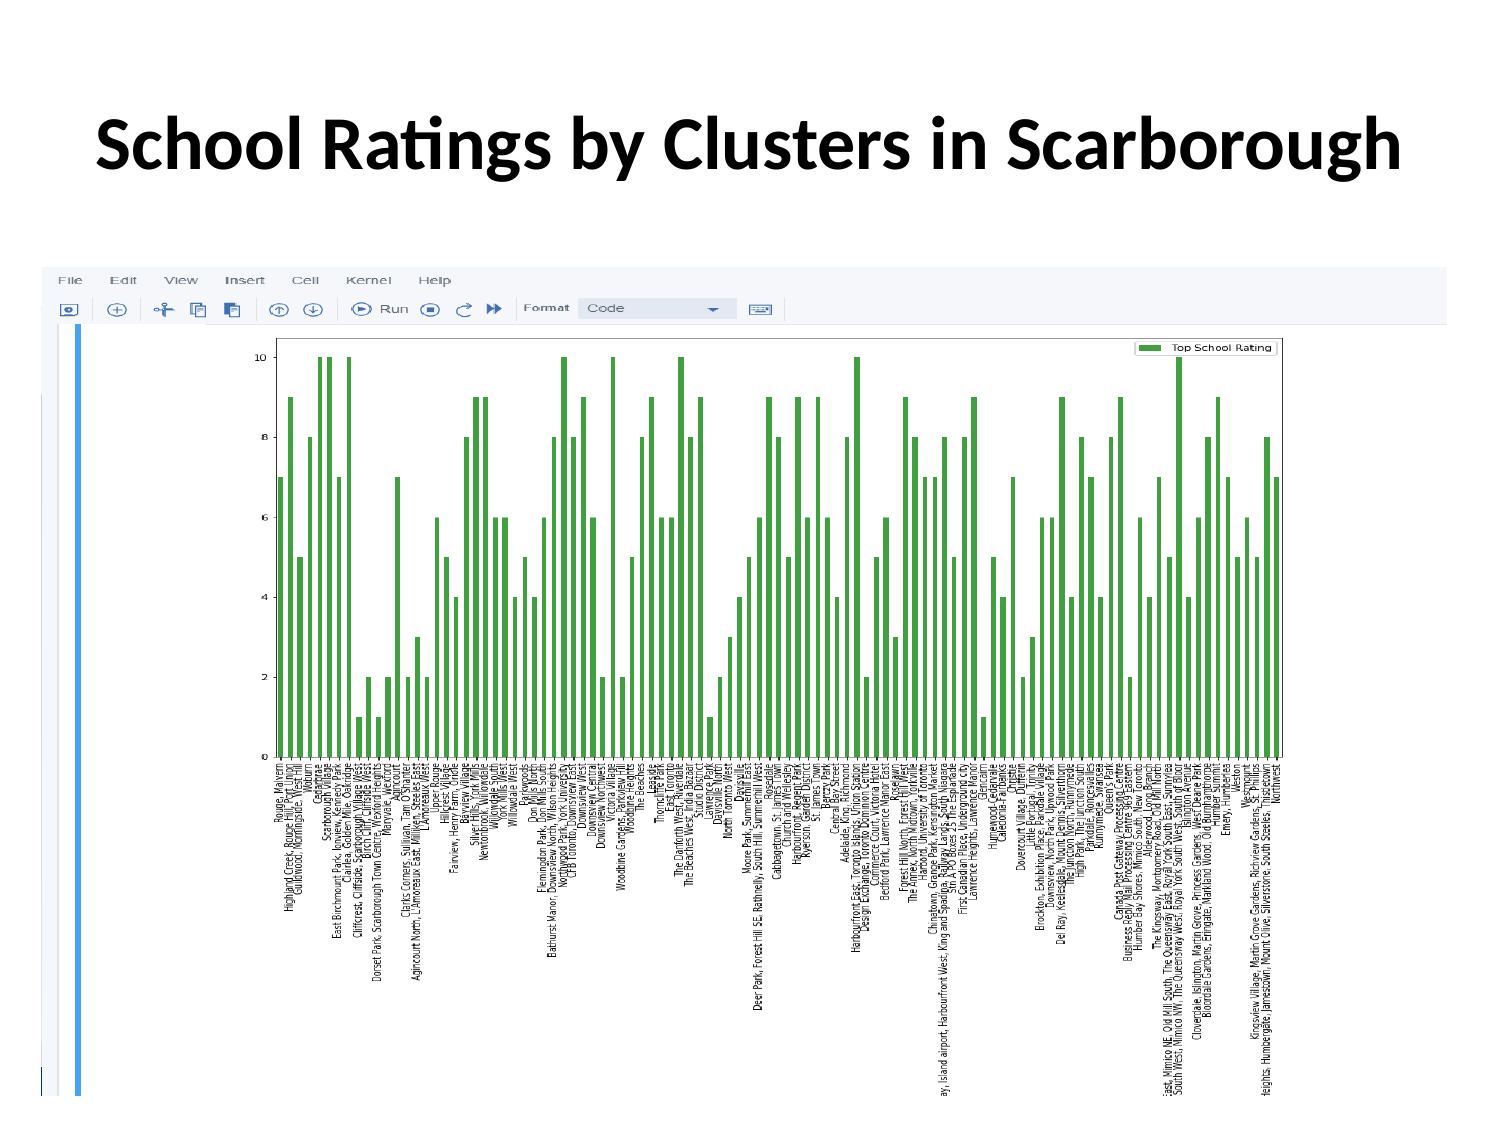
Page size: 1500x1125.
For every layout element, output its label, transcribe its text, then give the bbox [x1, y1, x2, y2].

title School Ratings by Clusters in Scarborough [75, 45, 1425, 233]
picture [41, 266, 1448, 1096]
